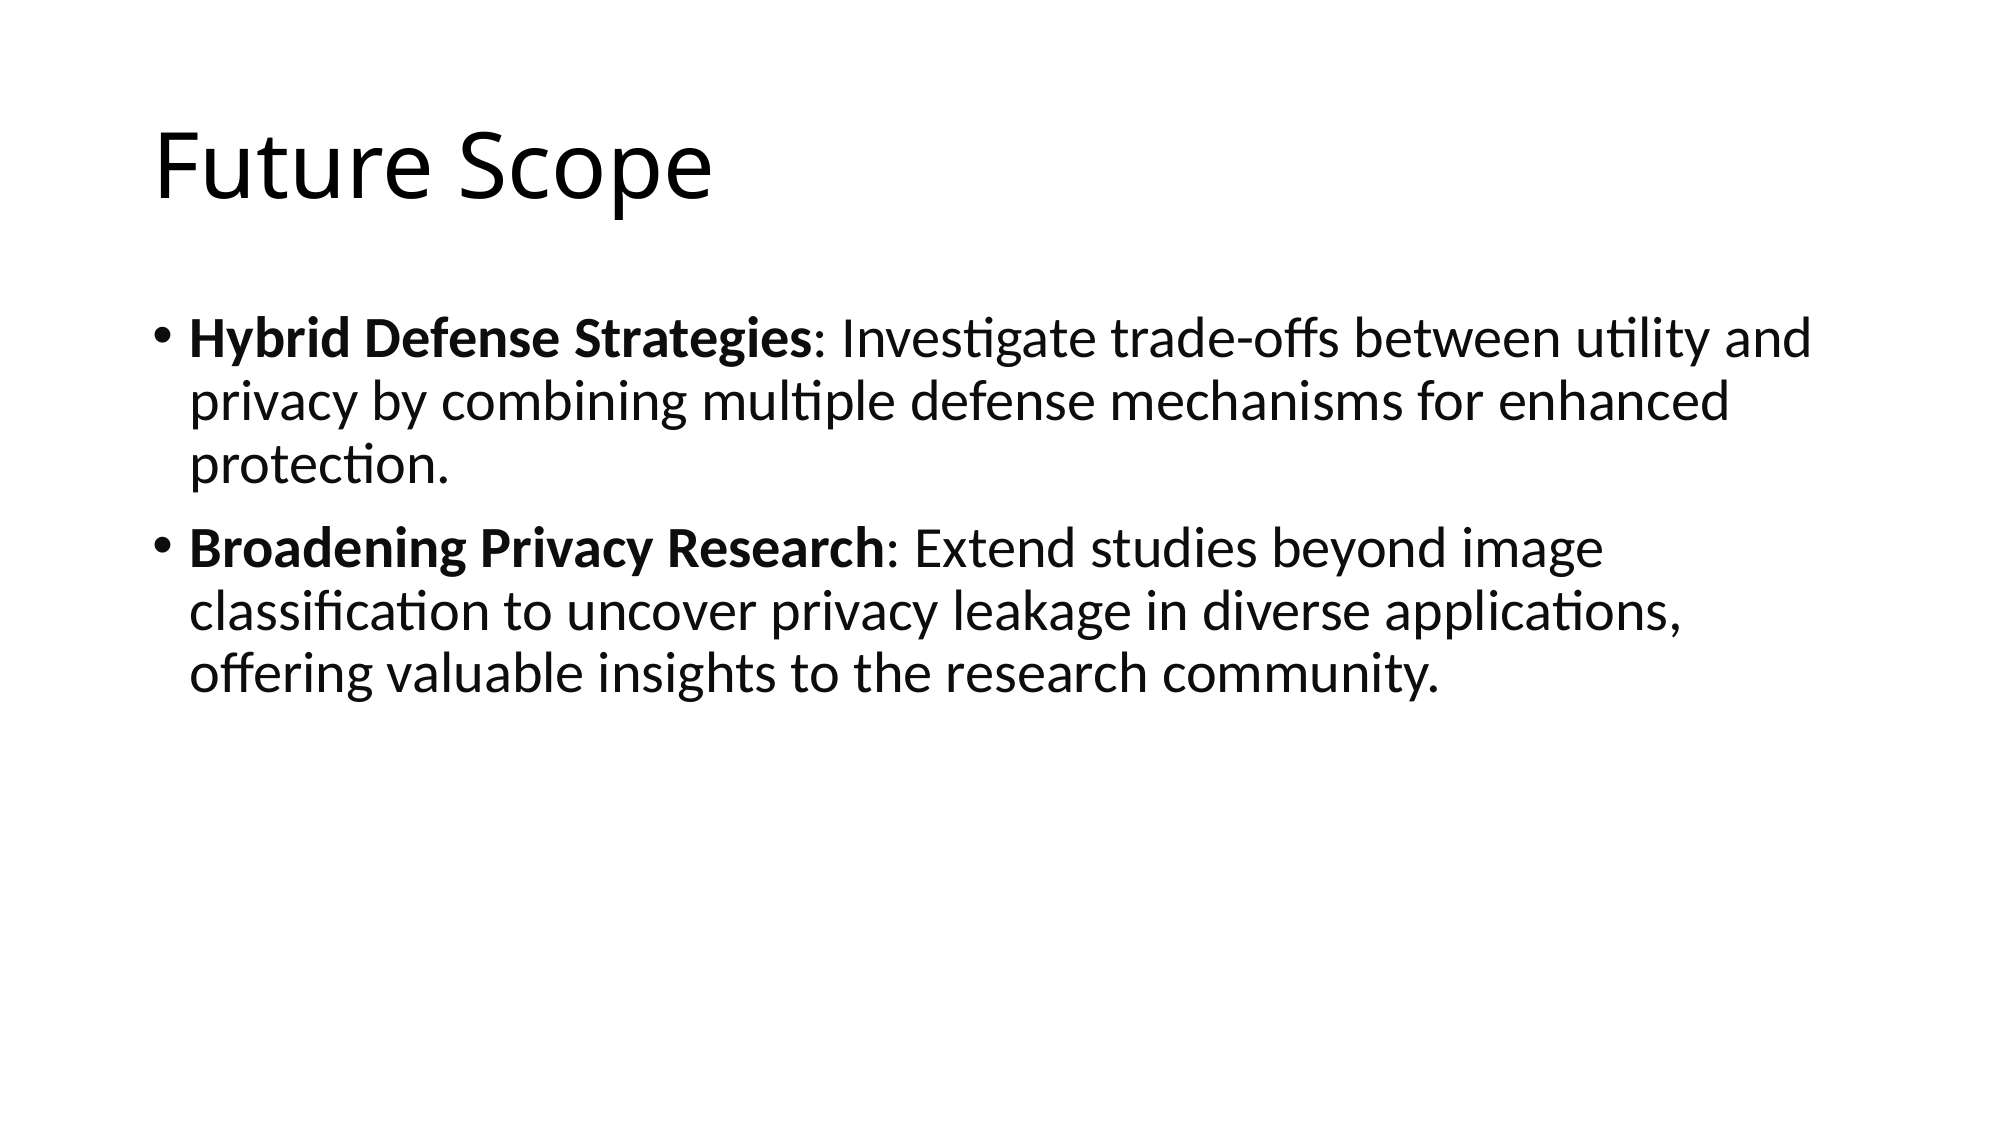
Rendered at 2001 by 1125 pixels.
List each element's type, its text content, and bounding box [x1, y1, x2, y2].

list Hybrid Defense Strategies: Investigate trade-offs between utility and privacy by combining multiple defense mechanisms for enhanced protection. Broadening Privacy Research: Extend studies beyond image classification to uncover privacy leakage in diverse applications, offering valuable insights to the research community. [137, 299, 1863, 1014]
title Future Scope [137, 59, 1863, 278]
